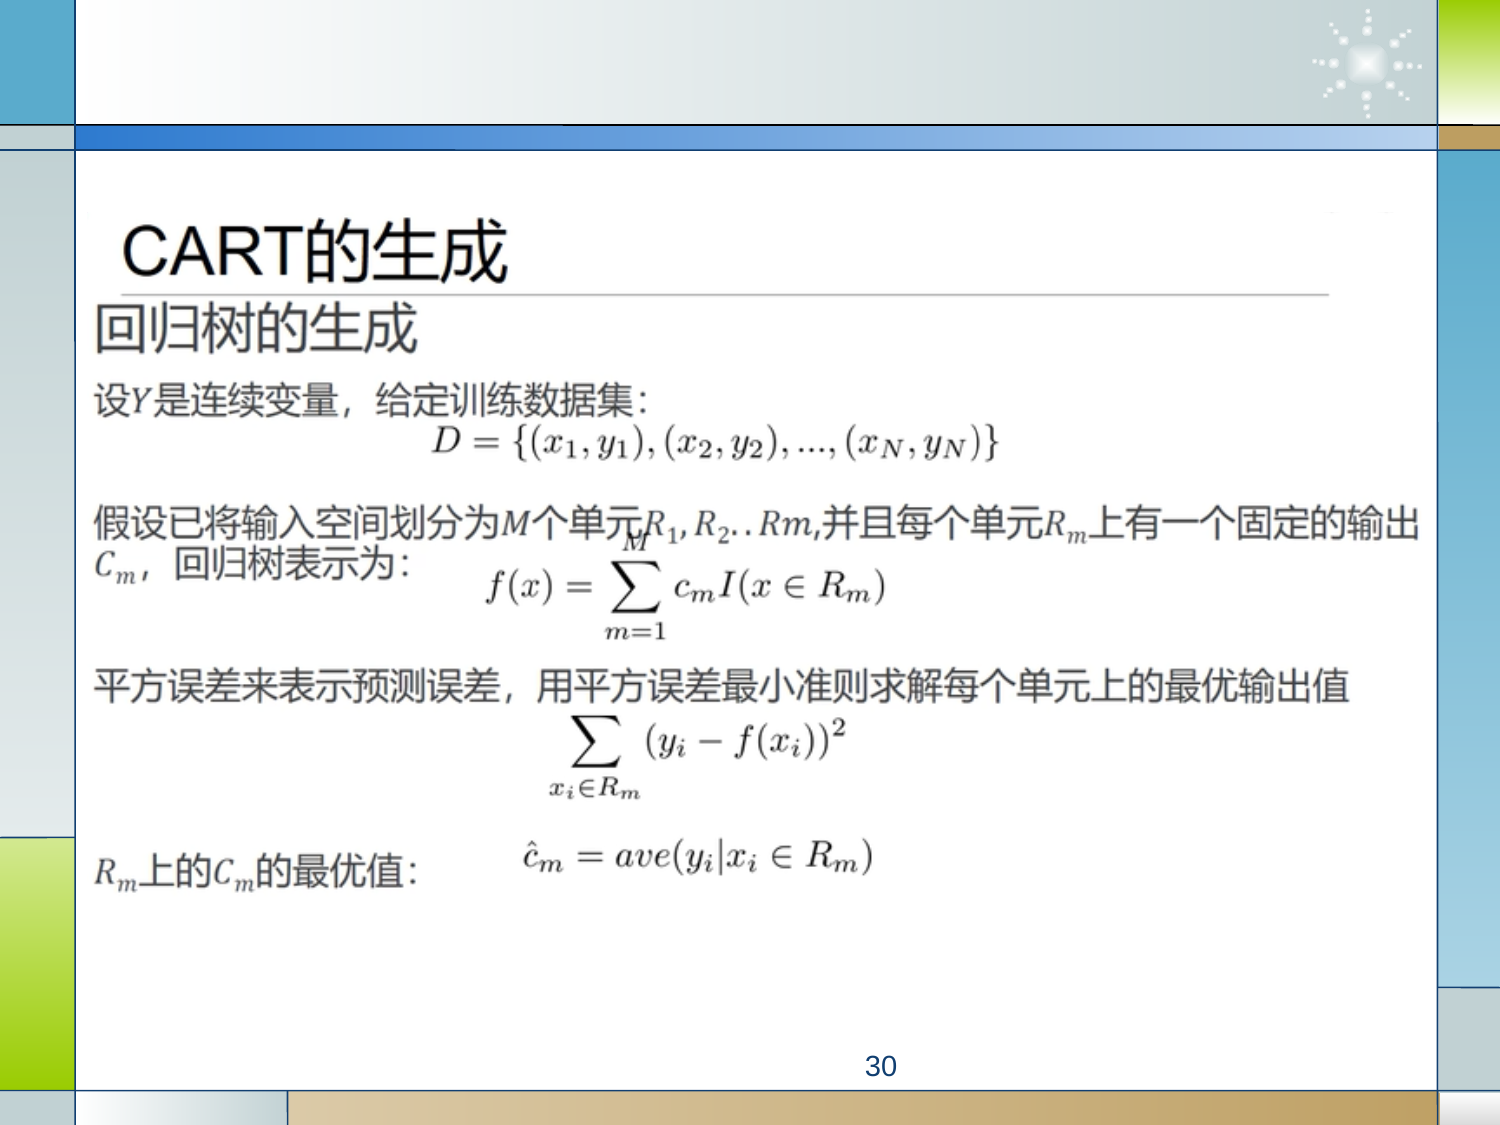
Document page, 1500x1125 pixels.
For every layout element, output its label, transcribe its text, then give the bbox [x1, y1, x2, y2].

slide_number 30 [562, 1039, 913, 1081]
picture [87, 212, 1423, 897]
